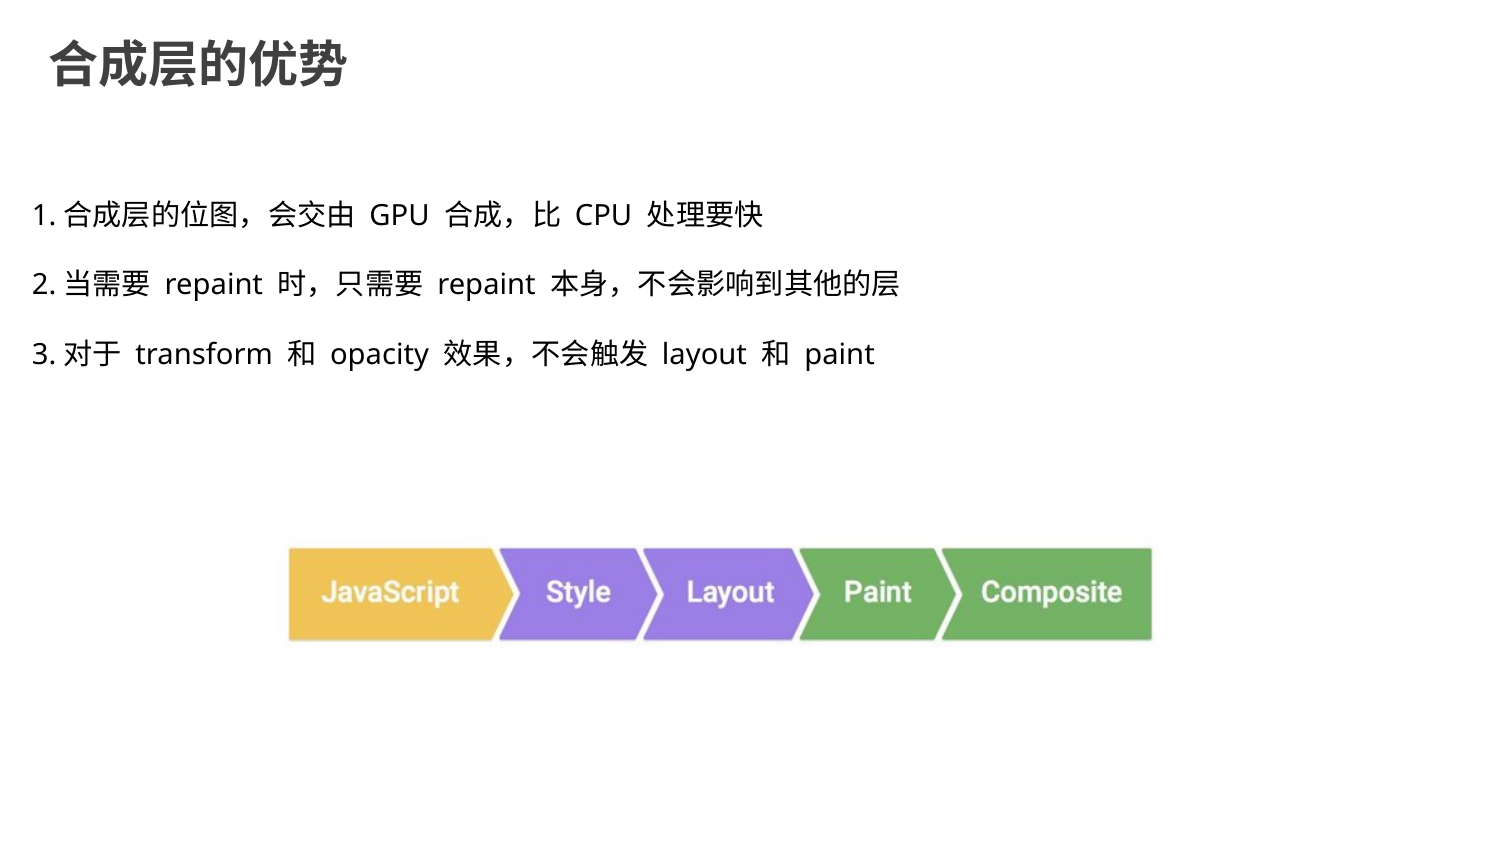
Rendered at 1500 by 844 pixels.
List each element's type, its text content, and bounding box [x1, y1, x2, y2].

text_box 1.合成层的位图，会交由 GPU 合成，比 CPU 处理要快 2.当需要 repaint 时，只需要 repaint 本身，不会影响到其他的层 3.对于 transform 和 opacity 效果，不会触发 layout 和 paint [17, 188, 917, 378]
picture [266, 525, 1175, 665]
text_box 合成层的优势 [32, 24, 714, 101]
